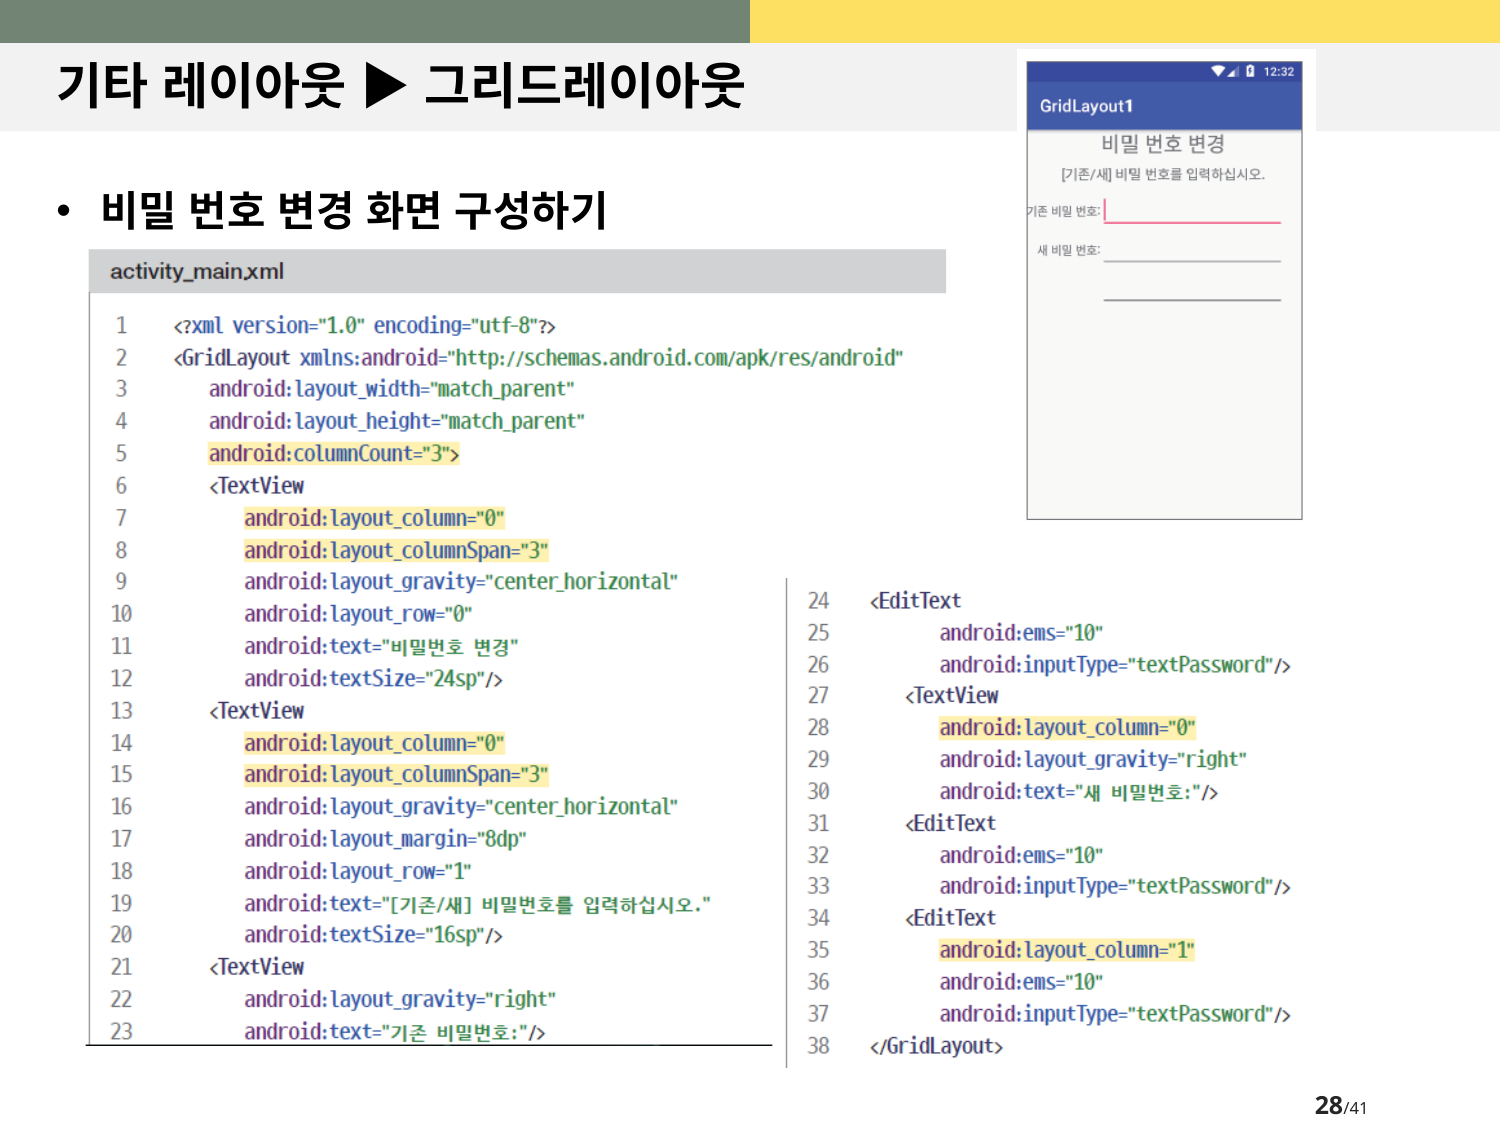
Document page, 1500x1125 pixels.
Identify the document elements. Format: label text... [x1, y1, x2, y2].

picture [85, 248, 1437, 1068]
title 기타 레이아웃 ▶ 그리드레이아웃 [41, 42, 1459, 128]
picture [1016, 49, 1317, 527]
list 비밀 번호 변경 화면 구성하기 [41, 172, 1459, 1048]
